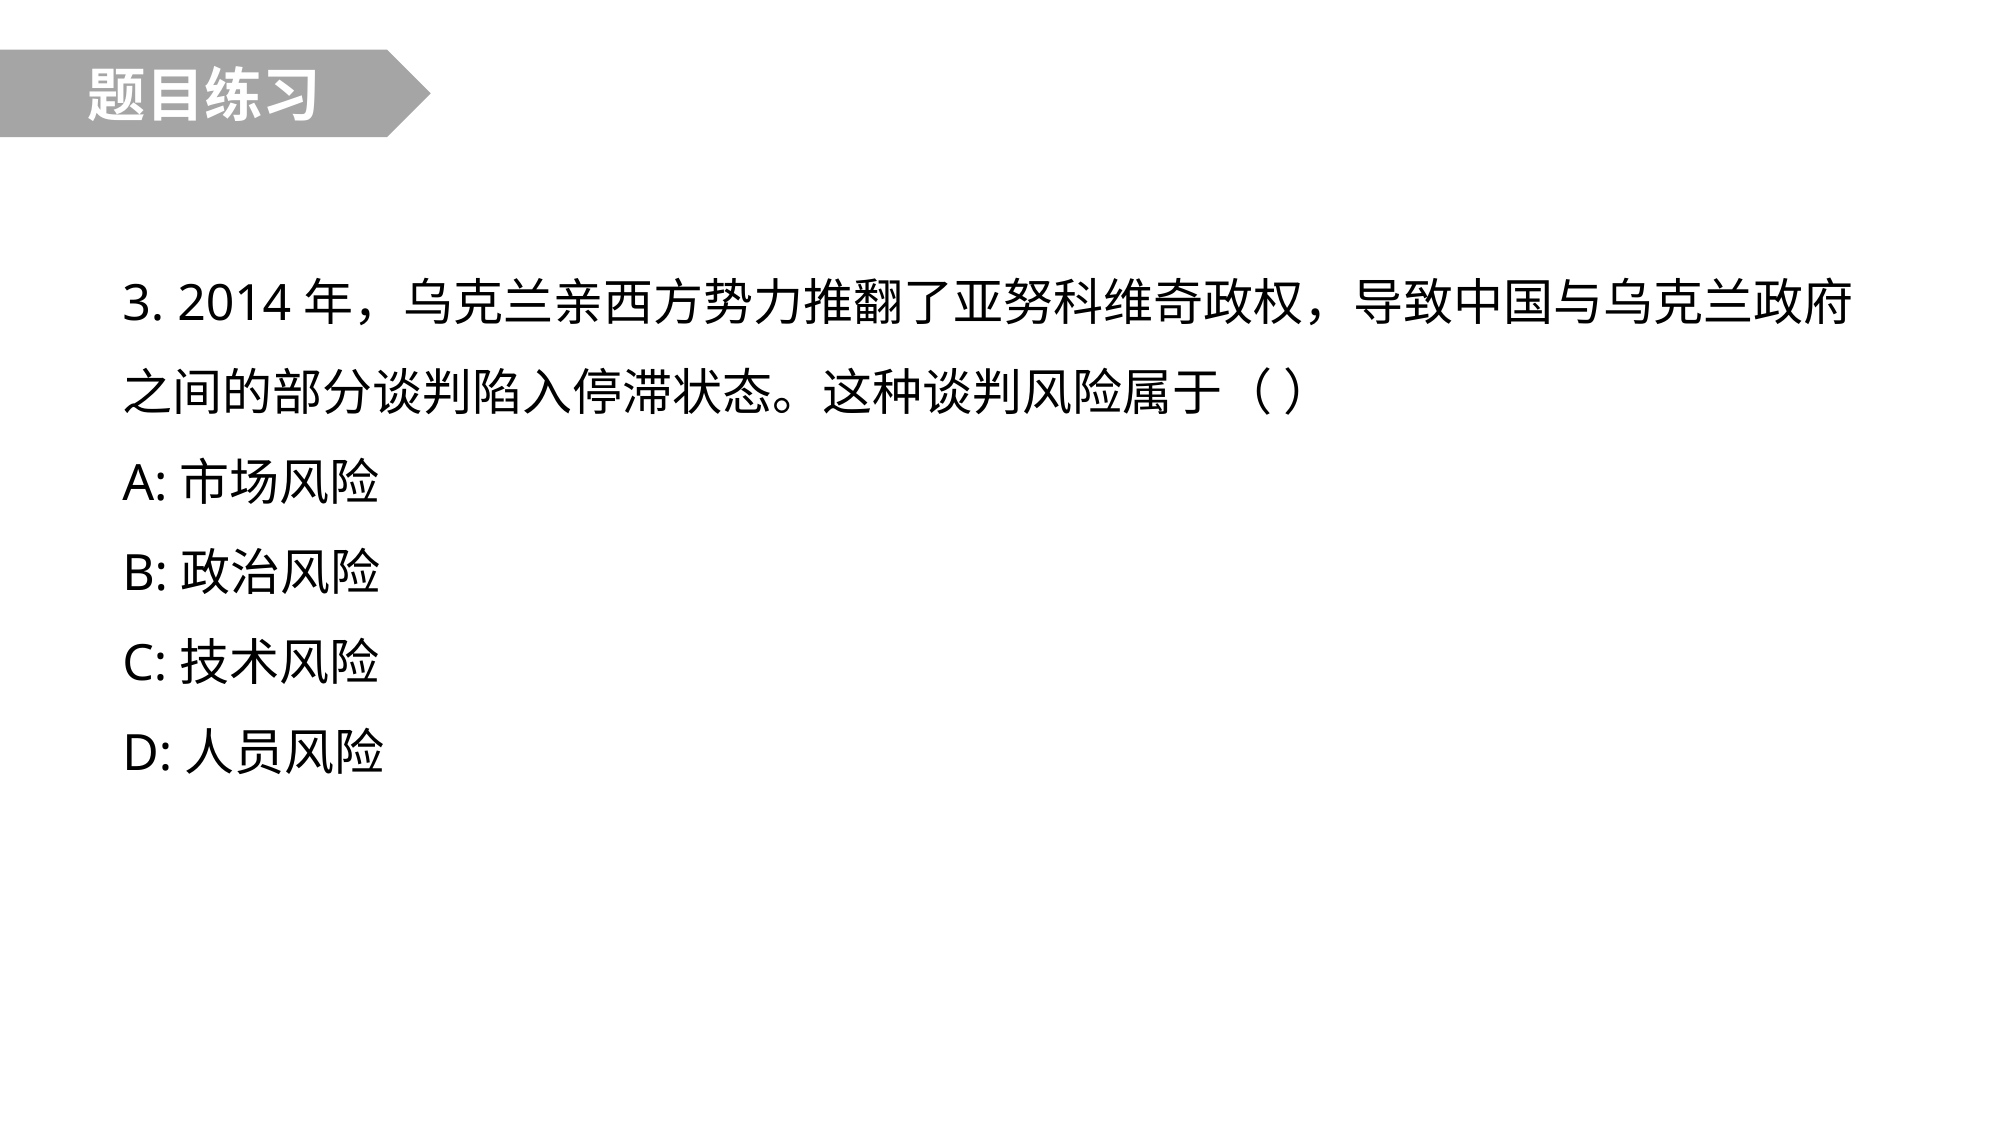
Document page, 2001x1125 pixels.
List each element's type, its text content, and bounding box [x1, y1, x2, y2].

text_box 3. 2014年，乌克兰亲西方势力推翻了亚努科维奇政权，导致中国与乌克兰政府之间的部分谈判陷入停滞状态。这种谈判风险属于（ ） A:市场风险 B:政治风险 C:技术风险 D:人员风险 [107, 232, 1908, 788]
text_box 题目练习 [0, 48, 433, 139]
